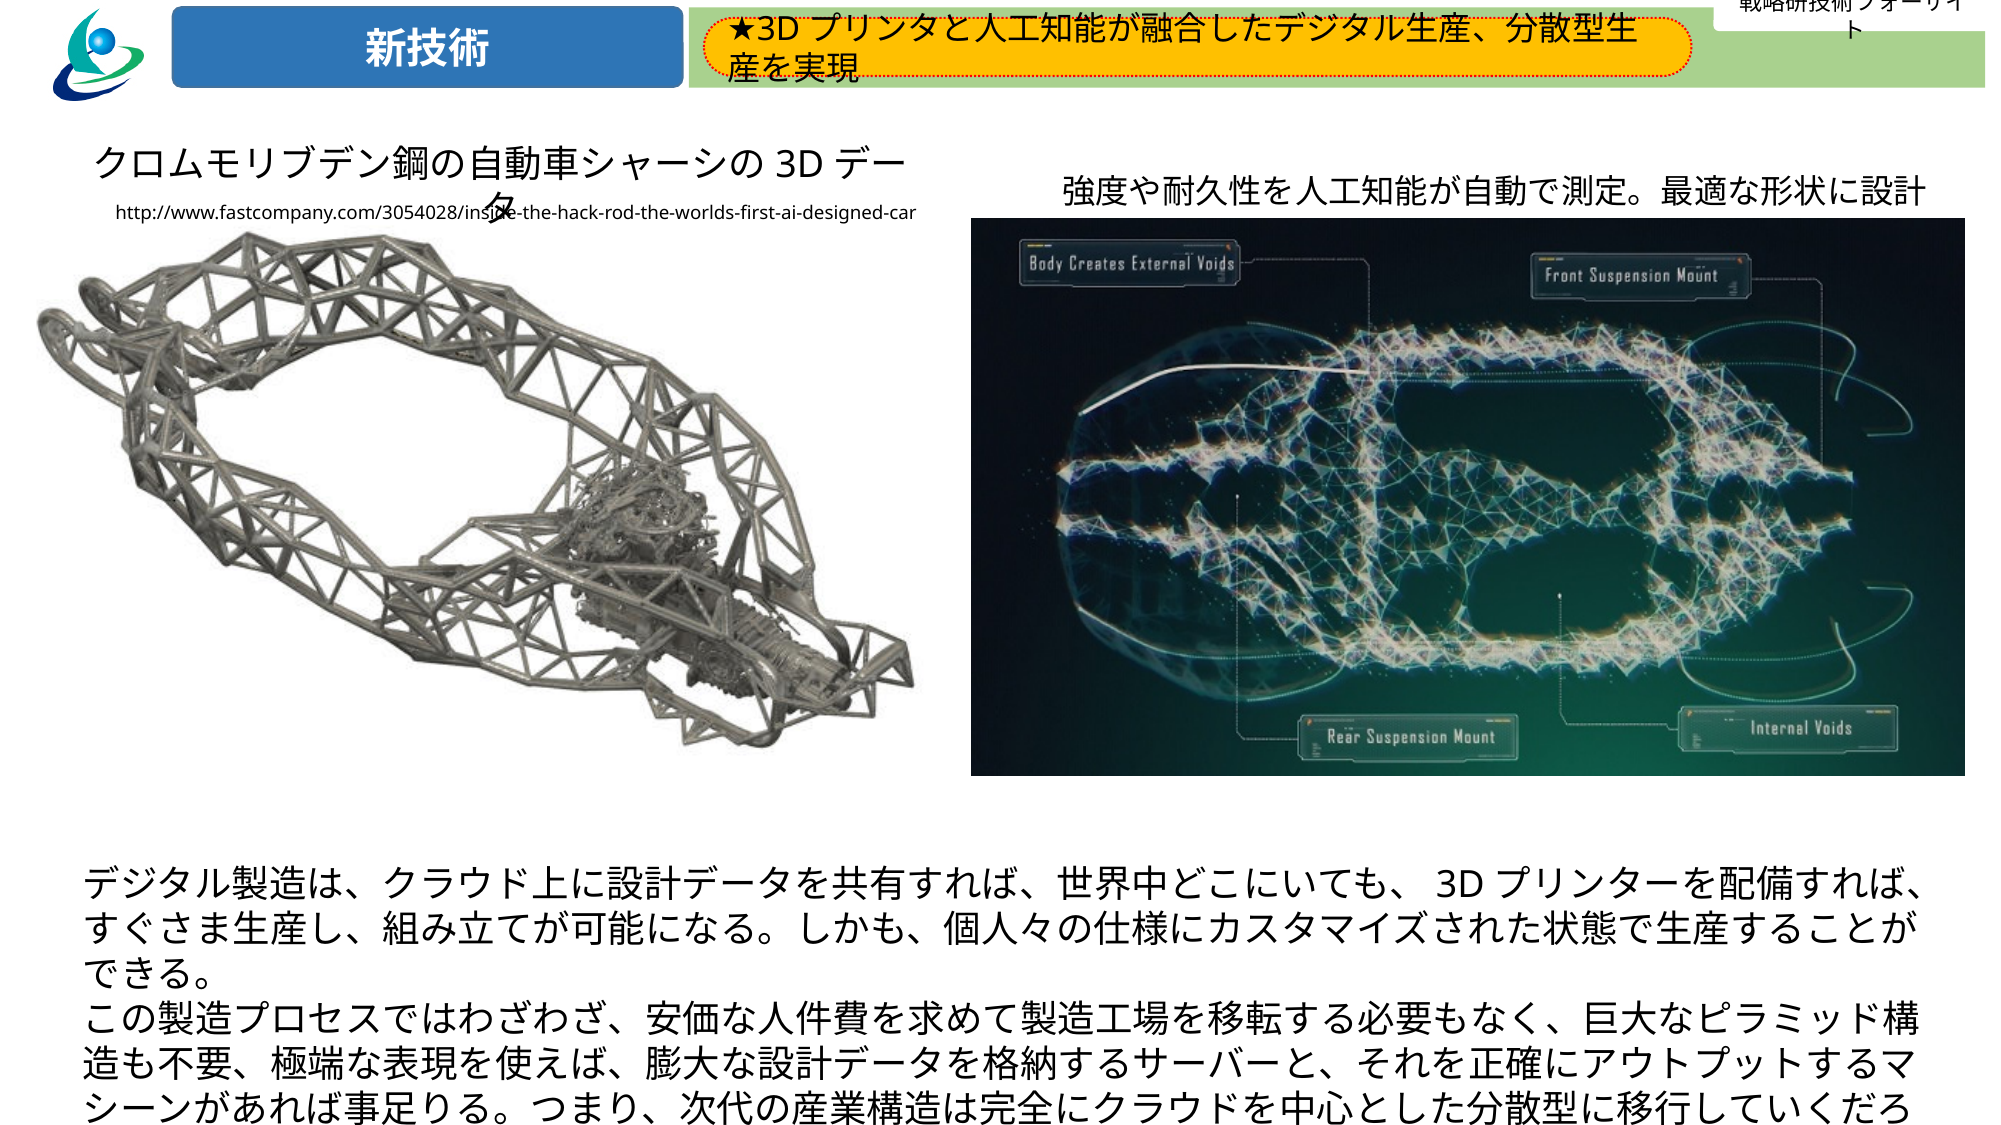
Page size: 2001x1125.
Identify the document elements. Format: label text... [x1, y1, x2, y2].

text_box デジタル製造は、クラウド上に設計データを共有すれば、世界中どこにいても、3Dプリンターを配備すれば、すぐさま生産し、組み立てが可能になる。しかも、個人々の仕様にカスタマイズされた状態で生産することができる。 この製造プロセスではわざわざ、安価な人件費を求めて製造工場を移転する必要もなく、巨大なピラミッド構造も不要、極端な表現を使えば、膨大な設計データを格納するサーバーと、それを正確にアウトプットするマシーンがあれば事足りる。つまり、次代の産業構造は完全にクラウドを中心とした分散型に移行していくだろう。 [67, 852, 1944, 1125]
text_box ★3Dプリンタと人工知能が融合したデジタル生産、分散型生産を実現 [702, 16, 1693, 78]
text_box 強度や耐久性を人工知能が自動で測定。最適な形状に設計 [1047, 162, 1942, 218]
picture [47, 3, 152, 109]
text_box [688, 6, 1986, 89]
picture [0, 164, 1965, 822]
text_box 新技術 [171, 6, 684, 88]
text_box クロムモリブデン鋼の自動車シャーシの3Dデータ [67, 132, 933, 164]
text_box 戦略研技術フォーサイト [1712, 0, 1997, 33]
